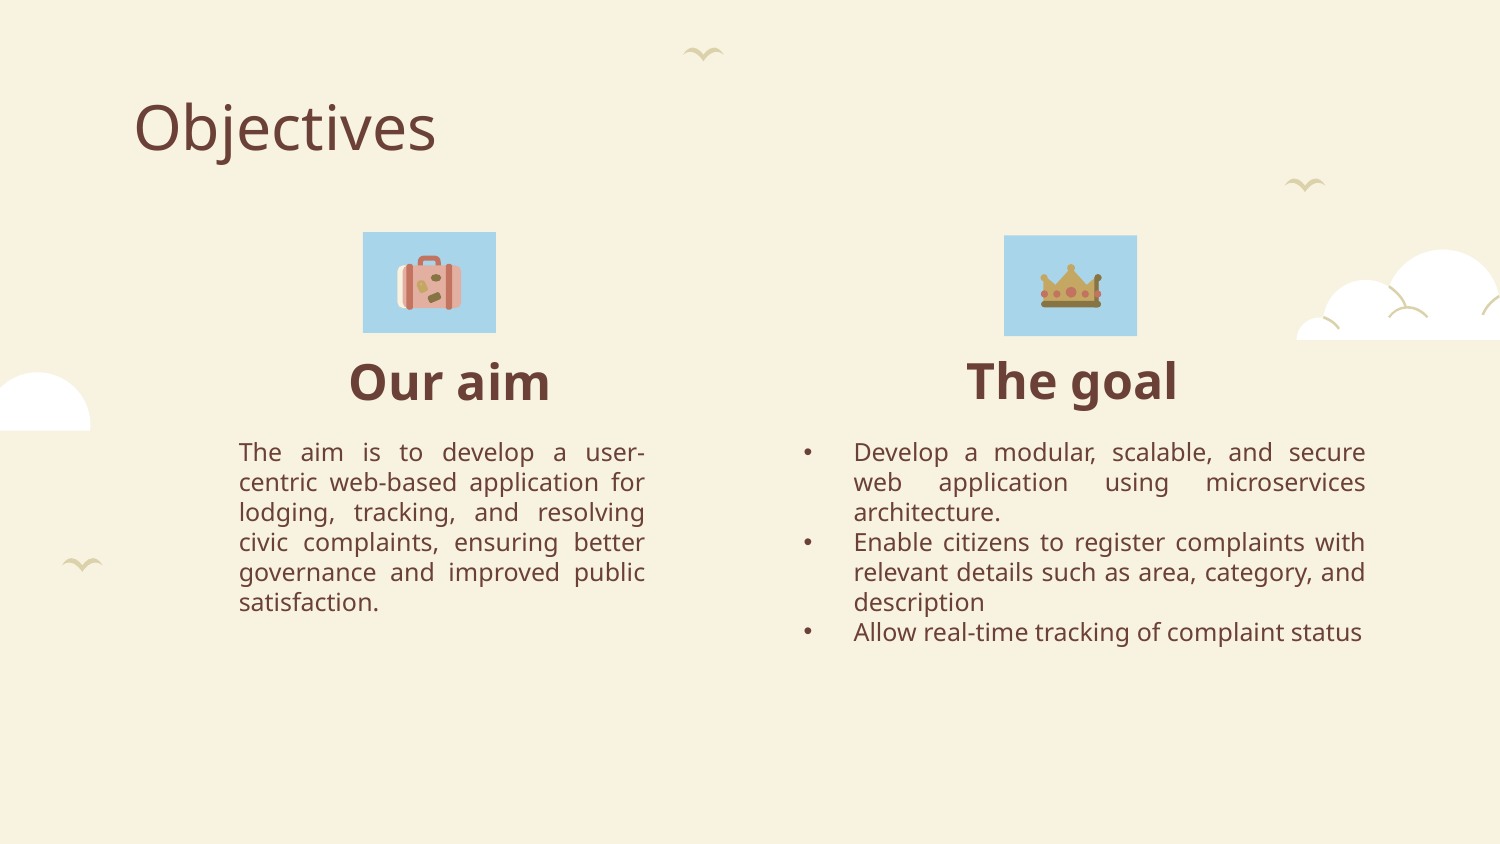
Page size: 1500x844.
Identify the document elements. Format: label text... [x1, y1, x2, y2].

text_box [397, 255, 462, 310]
text_box [1004, 235, 1138, 337]
title Objectives [118, 72, 1382, 167]
text_box [362, 232, 496, 333]
subtitle Our aim [223, 358, 677, 426]
subtitle The goal [867, 357, 1279, 421]
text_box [1039, 263, 1102, 308]
text_box [1284, 178, 1326, 193]
subtitle The aim is to develop a user-centric web-based application for lodging, tracking, and resolving civic complaints, ensuring better governance and improved public satisfaction. [223, 426, 661, 663]
subtitle Develop a modular, scalable, and secure web application using microservices architecture. Enable citizens to register complaints with relevant details such as area, category, and description Allow real-time tracking of complaint status [763, 421, 1382, 663]
